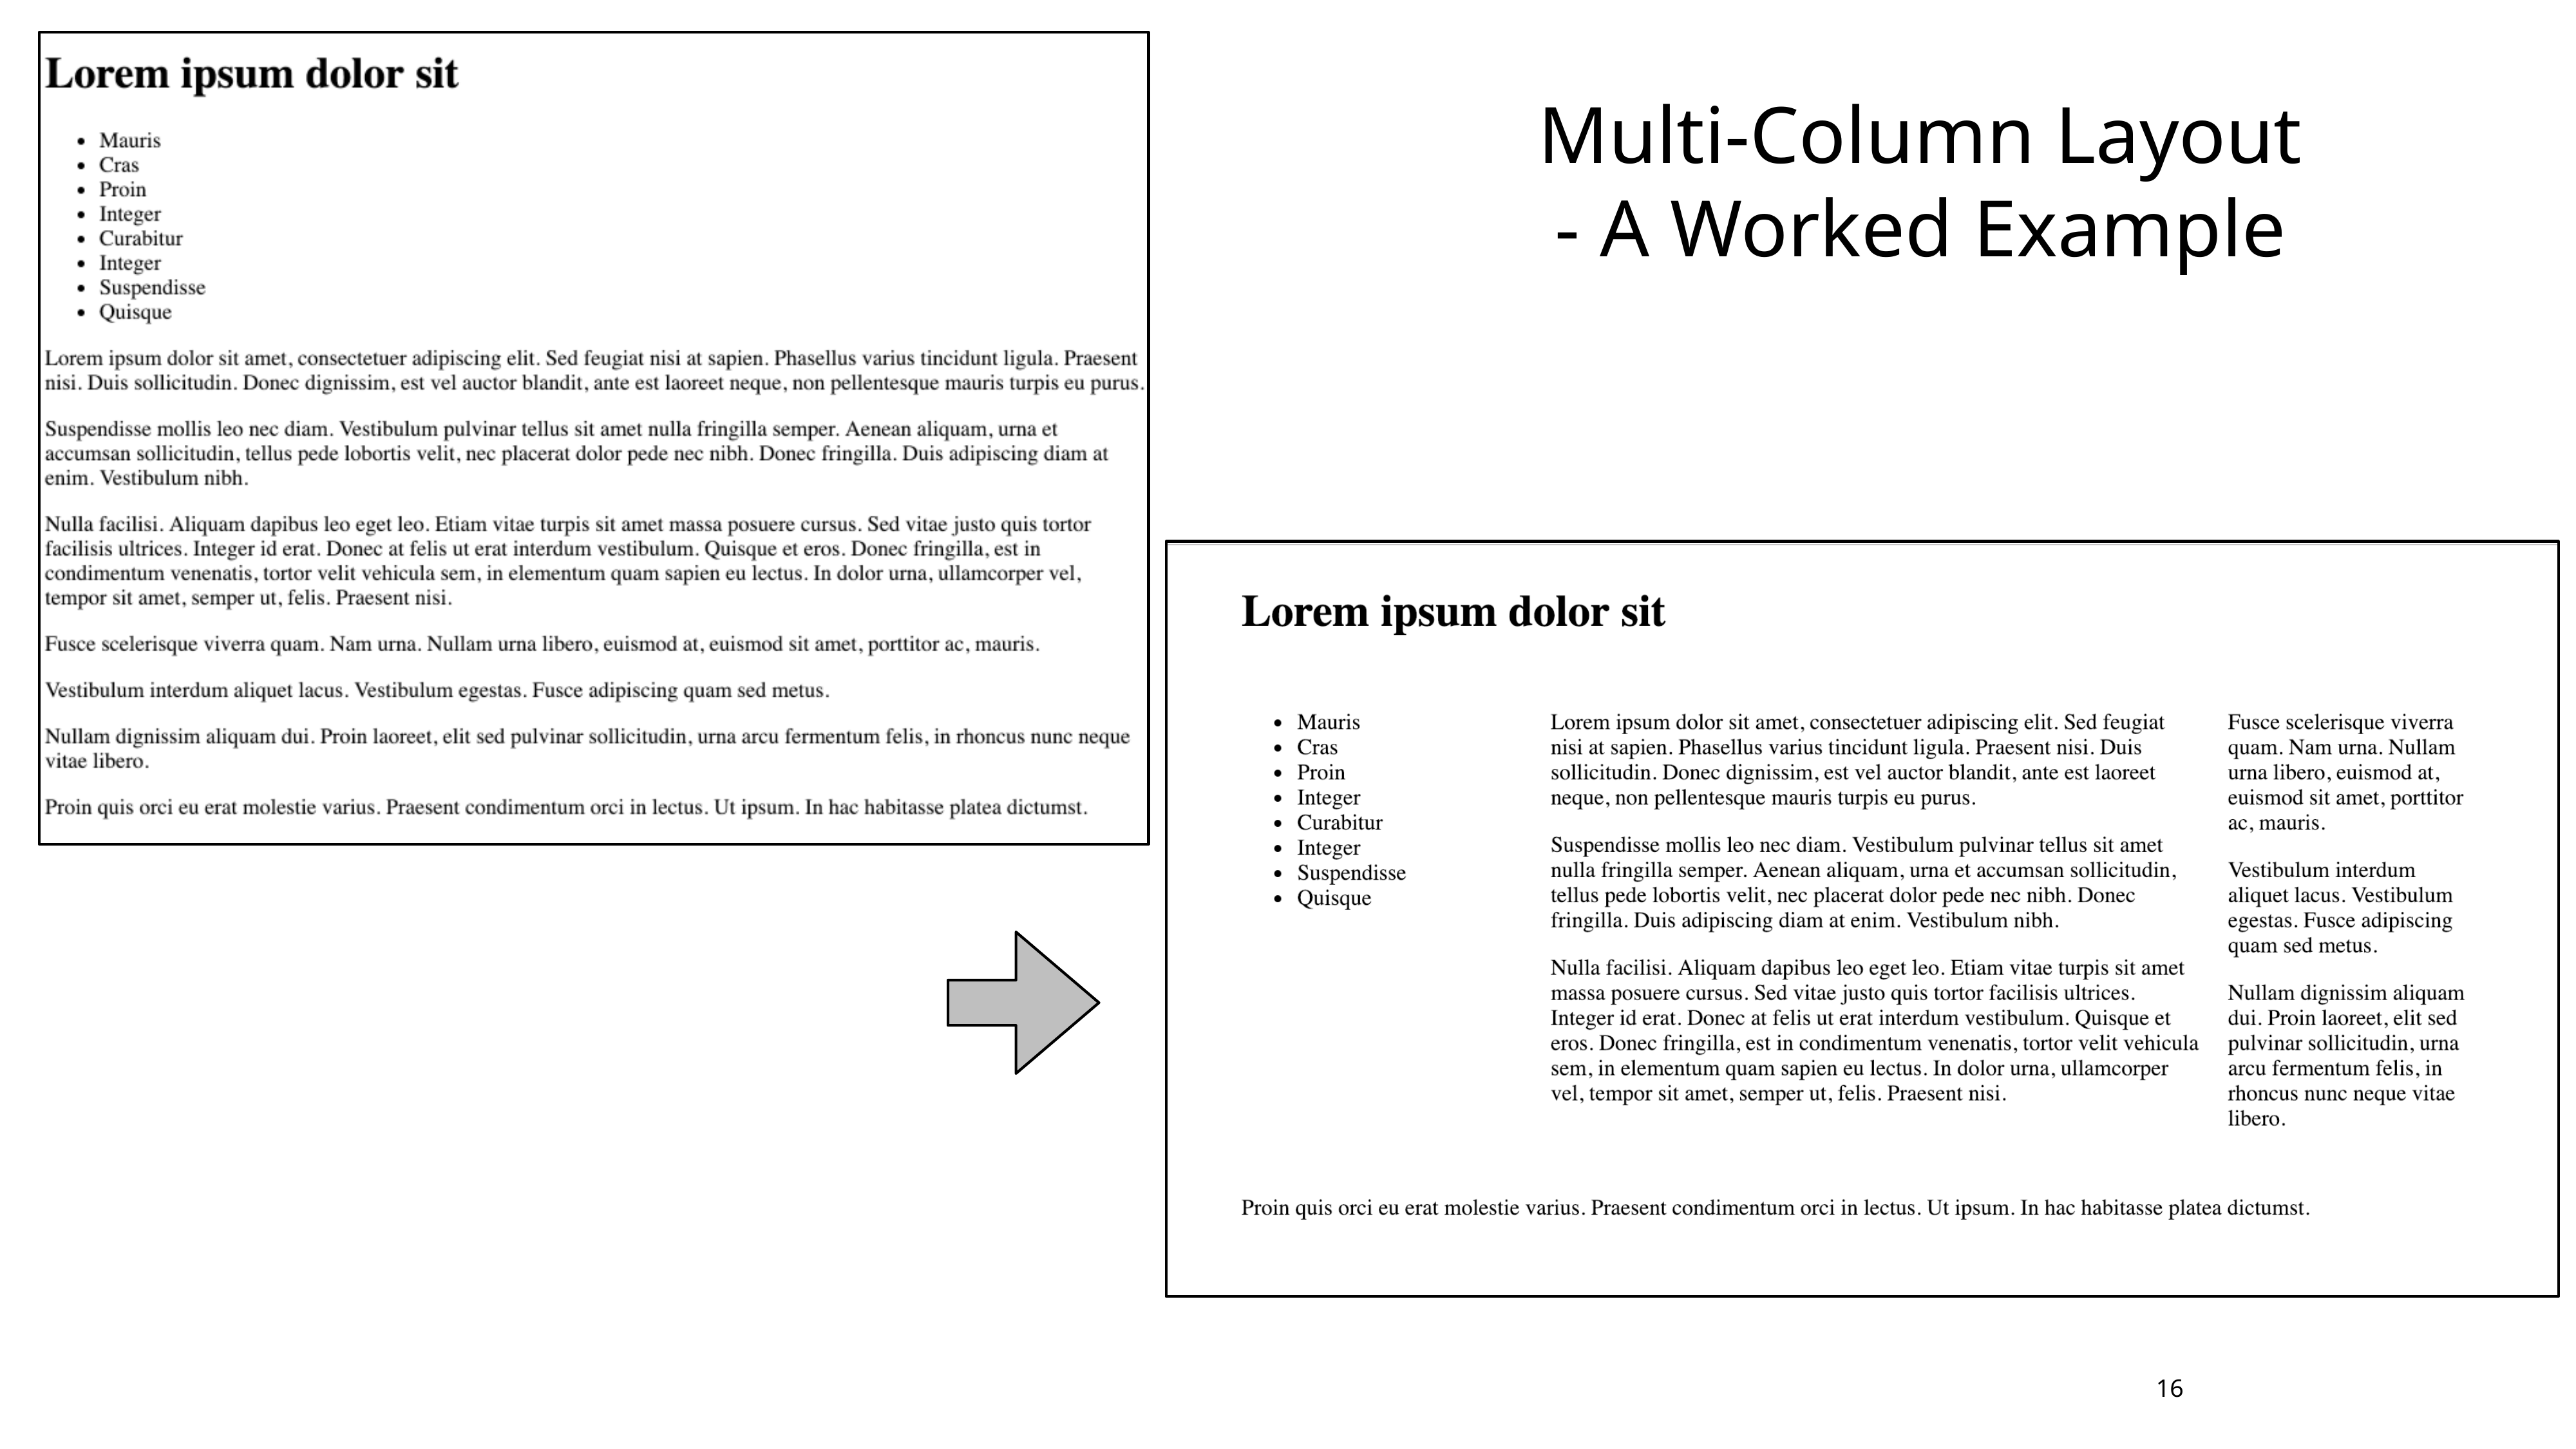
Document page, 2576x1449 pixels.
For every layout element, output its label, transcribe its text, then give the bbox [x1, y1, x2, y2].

picture [1167, 542, 2557, 1296]
picture [40, 33, 1148, 843]
title Multi-Column Layout - A Worked Example [1526, 71, 2315, 280]
text_box 16 [2149, 1366, 2191, 1409]
text_box [948, 932, 1099, 1074]
